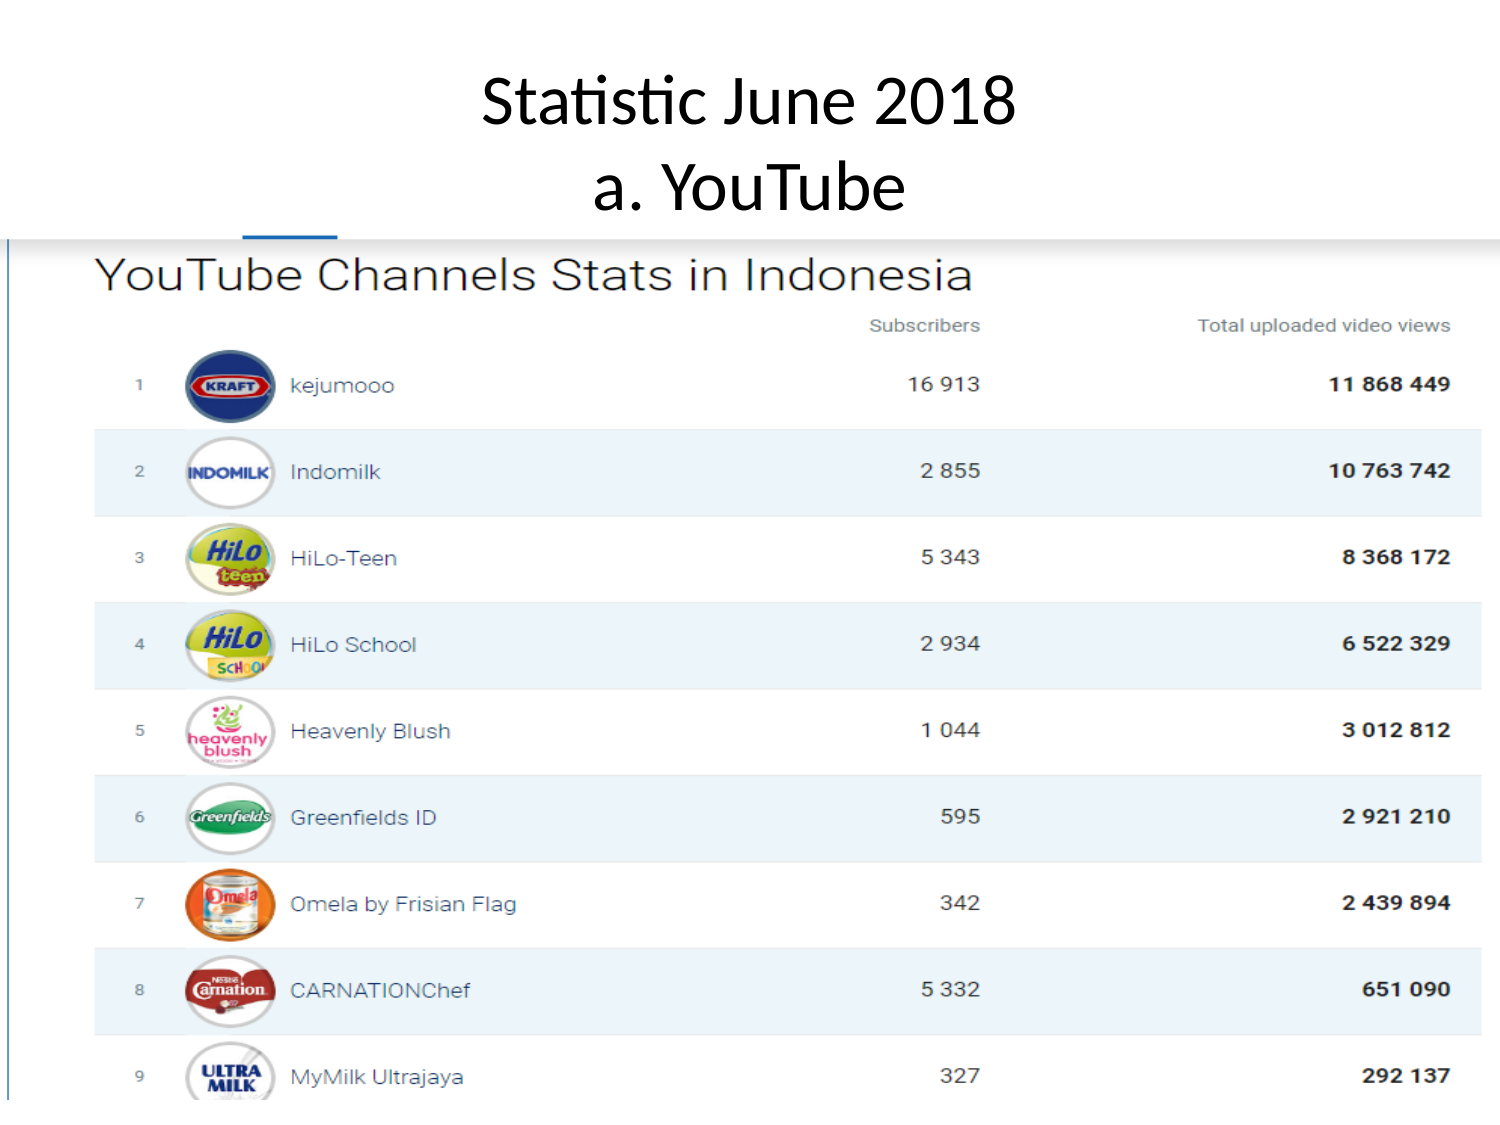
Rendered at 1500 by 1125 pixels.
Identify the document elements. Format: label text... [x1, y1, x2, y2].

title Statistic June 2018 a. YouTube [75, 45, 1425, 230]
picture [0, 232, 1500, 1101]
